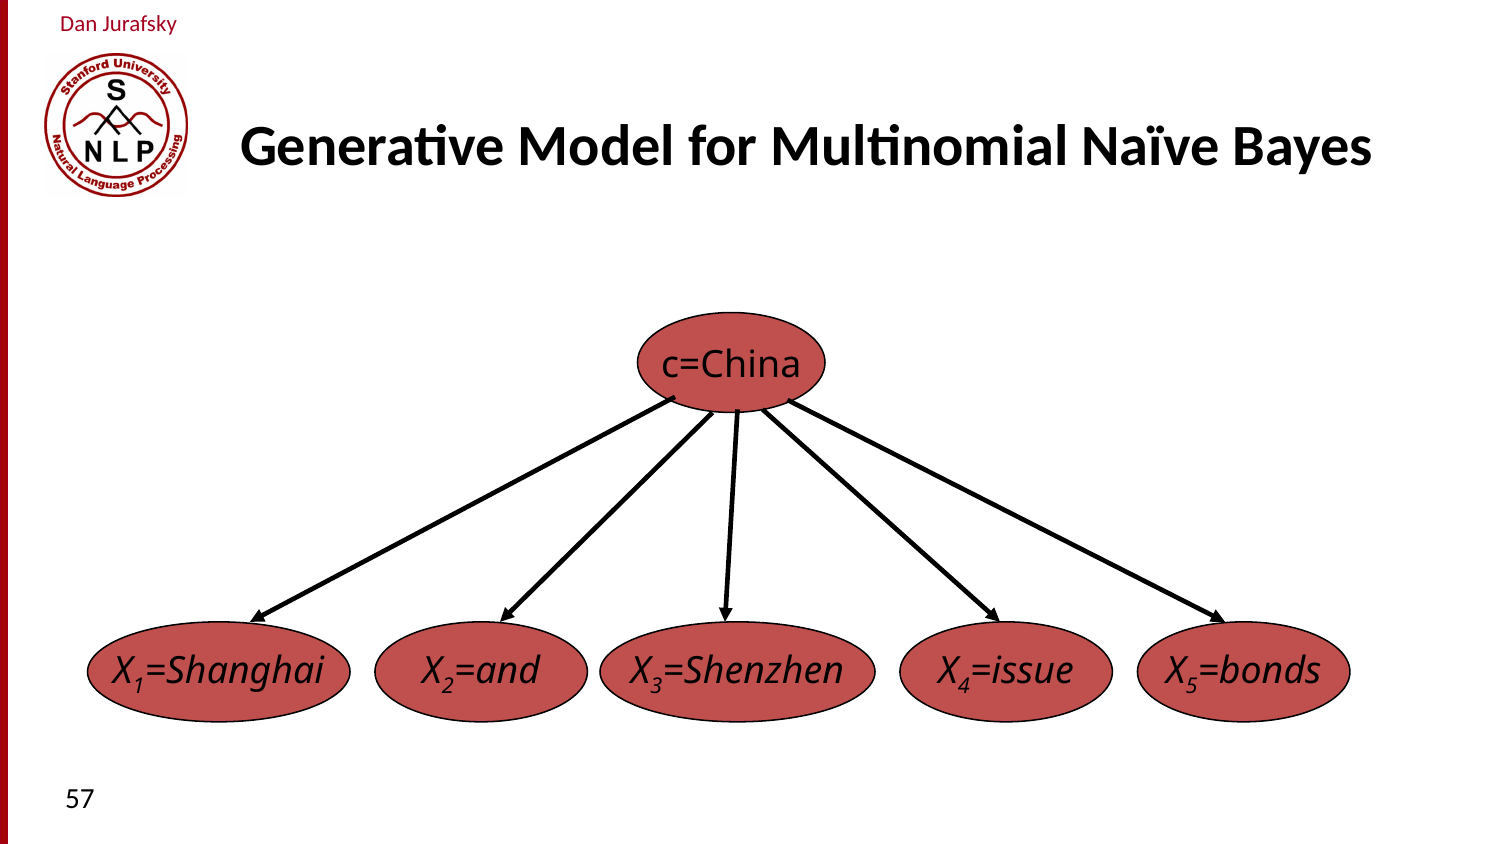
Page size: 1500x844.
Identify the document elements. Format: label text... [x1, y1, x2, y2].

text_box X3=Shenzhen [600, 621, 876, 722]
text_box [762, 409, 1000, 622]
text_box X2=and [374, 621, 588, 722]
text_box [249, 396, 676, 622]
text_box [719, 409, 738, 622]
title Generative Model for Multinomial Naïve Bayes [225, 62, 1450, 185]
text_box X4=issue [899, 621, 1113, 722]
picture [44, 53, 188, 197]
text_box X5=bonds [1137, 621, 1350, 722]
text_box [499, 412, 713, 622]
text_box c=China [637, 312, 826, 413]
text_box X1=Shanghai [87, 621, 351, 722]
text_box [787, 399, 1225, 622]
slide_number 57 [49, 771, 376, 829]
